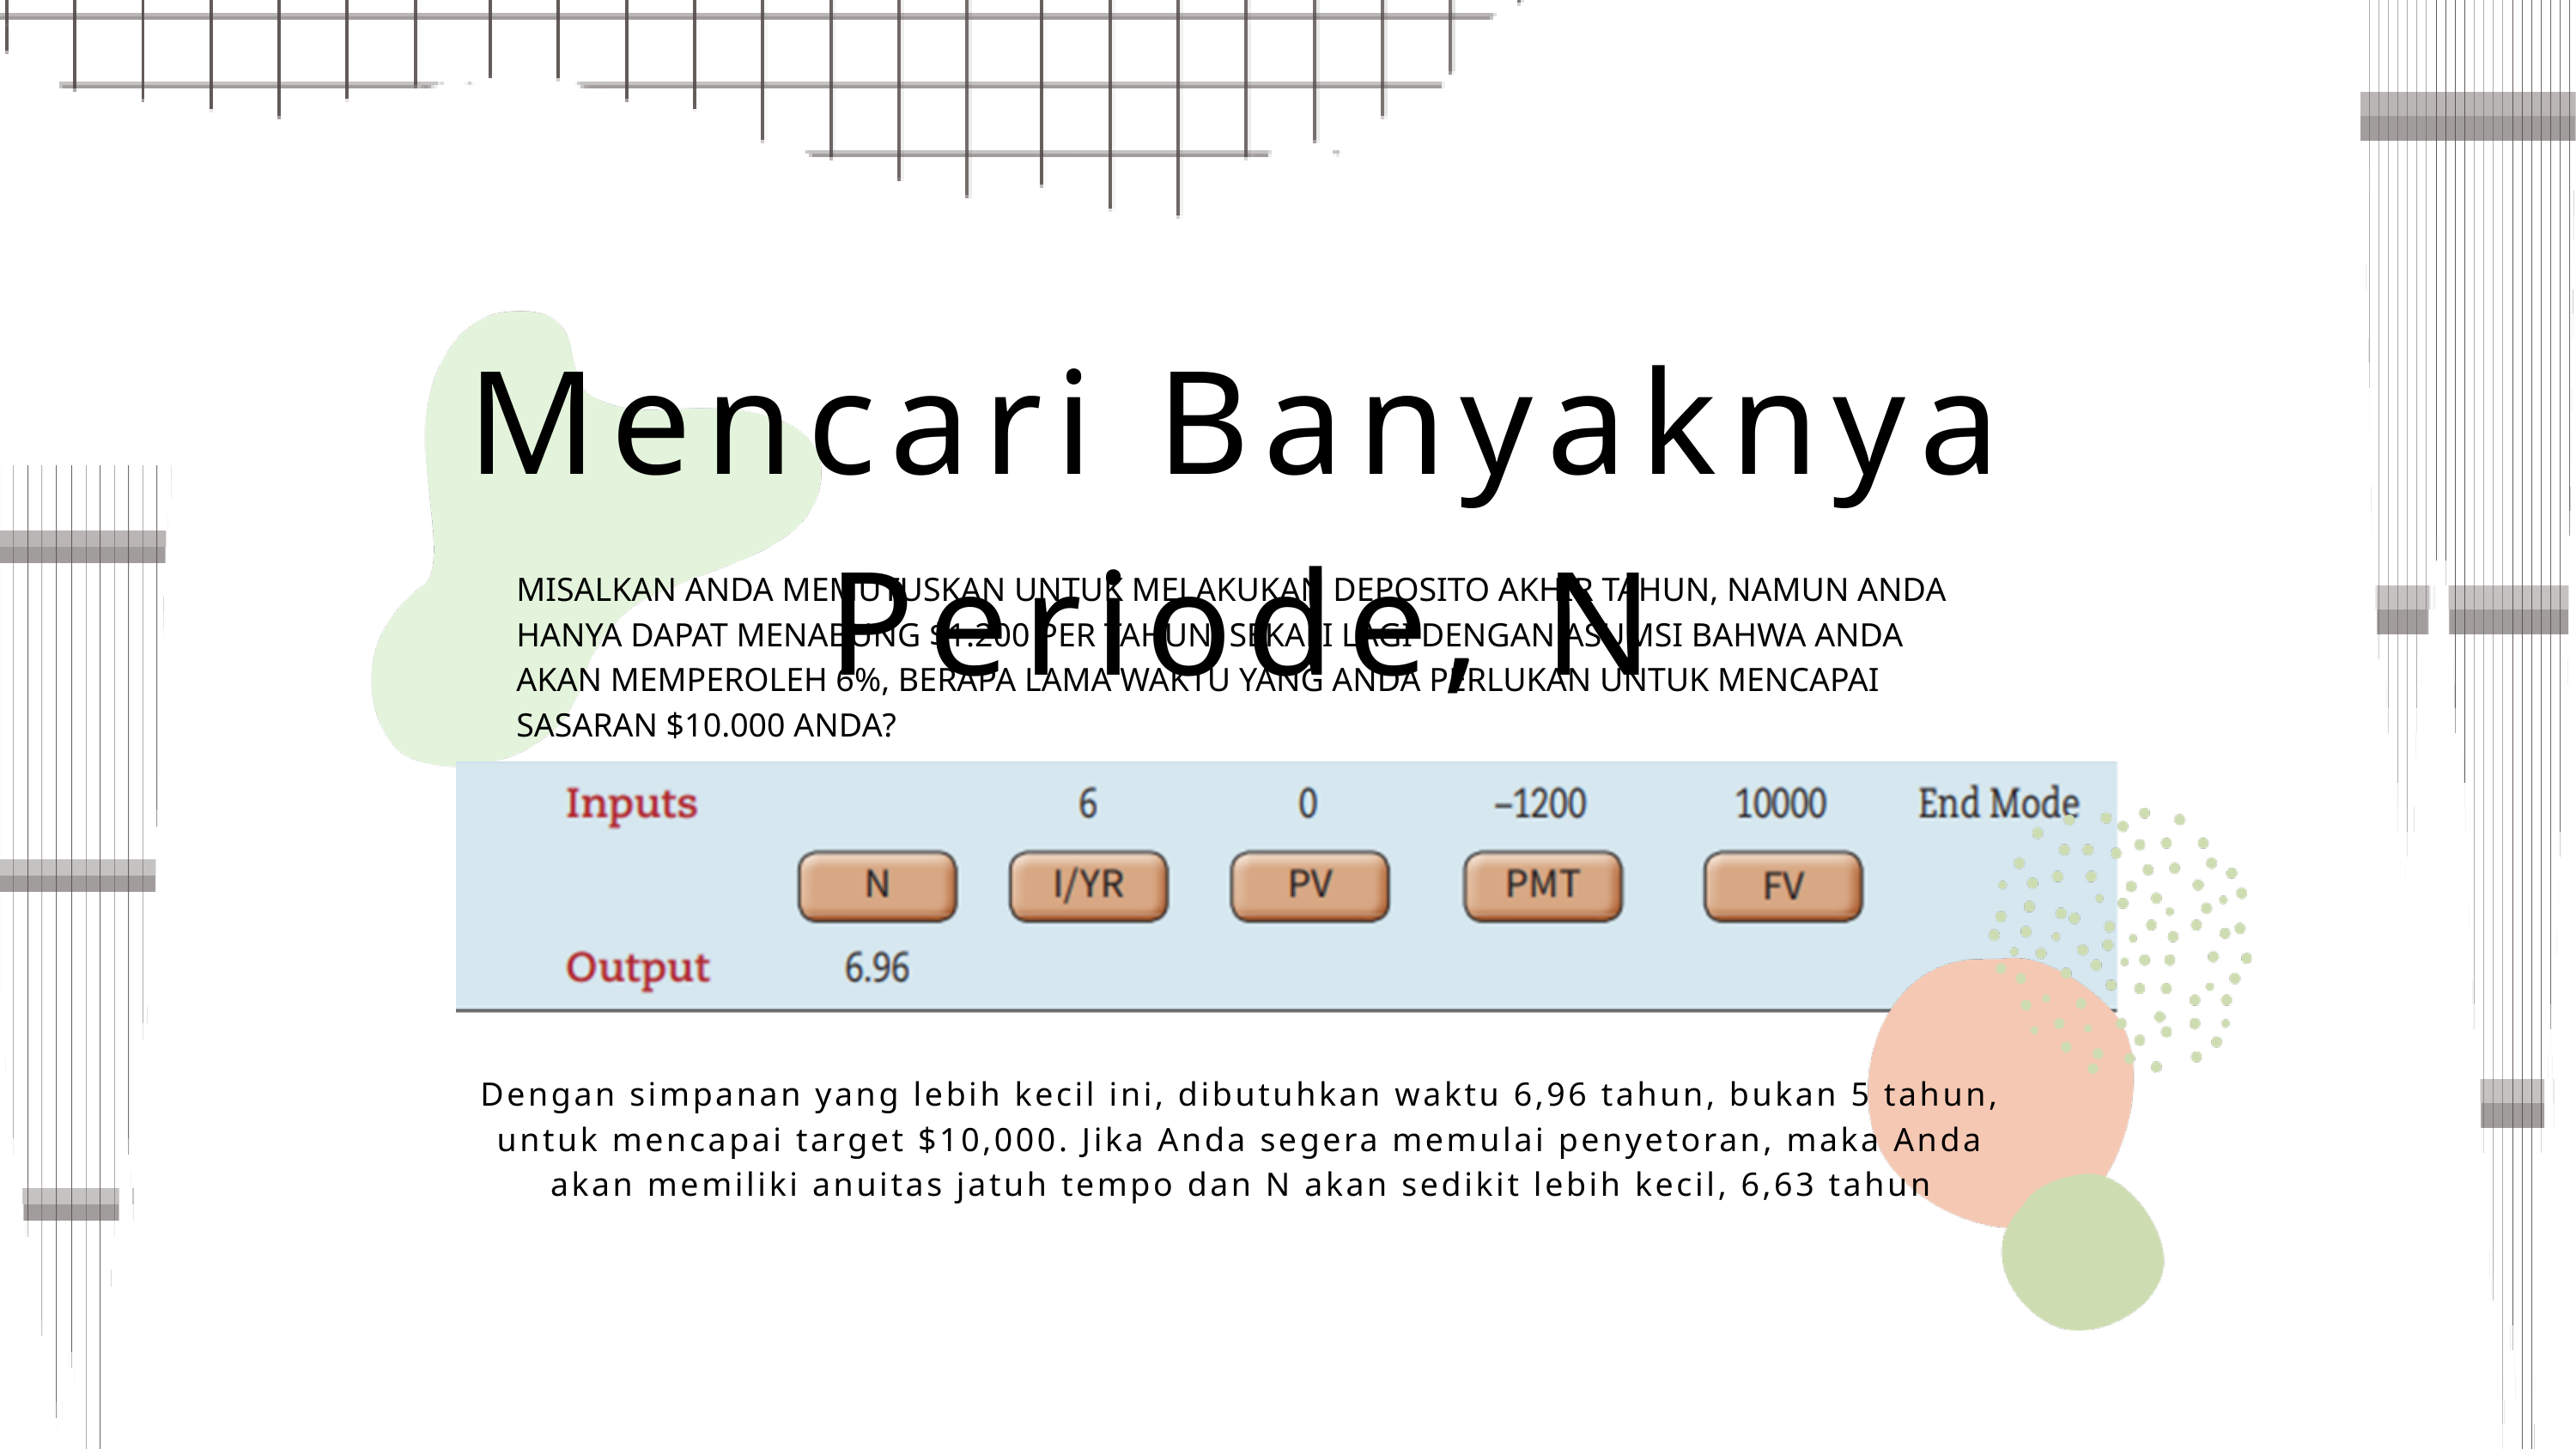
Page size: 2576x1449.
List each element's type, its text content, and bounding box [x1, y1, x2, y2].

text_box [0, 0, 1525, 219]
text_box Mencari Banyaknya Periode, N [264, 302, 2218, 704]
text_box Dengan simpanan yang lebih kecil ini, dibutuhkan waktu 6,96 tahun, bukan 5 tahun, untuk mencapai target $10,000. Jika Anda segera memulai penyetoran, maka Anda akan memiliki anuitas jatuh tempo dan N akan sedikit lebih kecil, 6,63 tahun [456, 1067, 2027, 1203]
text_box [456, 761, 2120, 1015]
text_box [2360, 0, 2576, 1449]
text_box [352, 704, 830, 782]
text_box [1853, 808, 2252, 1331]
text_box MISALKAN ANDA MEMUTUSKAN UNTUK MELAKUKAN DEPOSITO AKHIR TAHUN, NAMUN ANDA HANYA DAPAT MENABUNG $1.200 PER TAHUN. SEKALI LAGI DENGAN ASUMSI BAHWA ANDA AKAN MEMPEROLEH 6%, BERAPA LAMA WAKTU YANG ANDA PERLUKAN UNTUK MENCAPAI SASARAN $10.000 ANDA? [516, 704, 1966, 743]
text_box [0, 465, 172, 1449]
